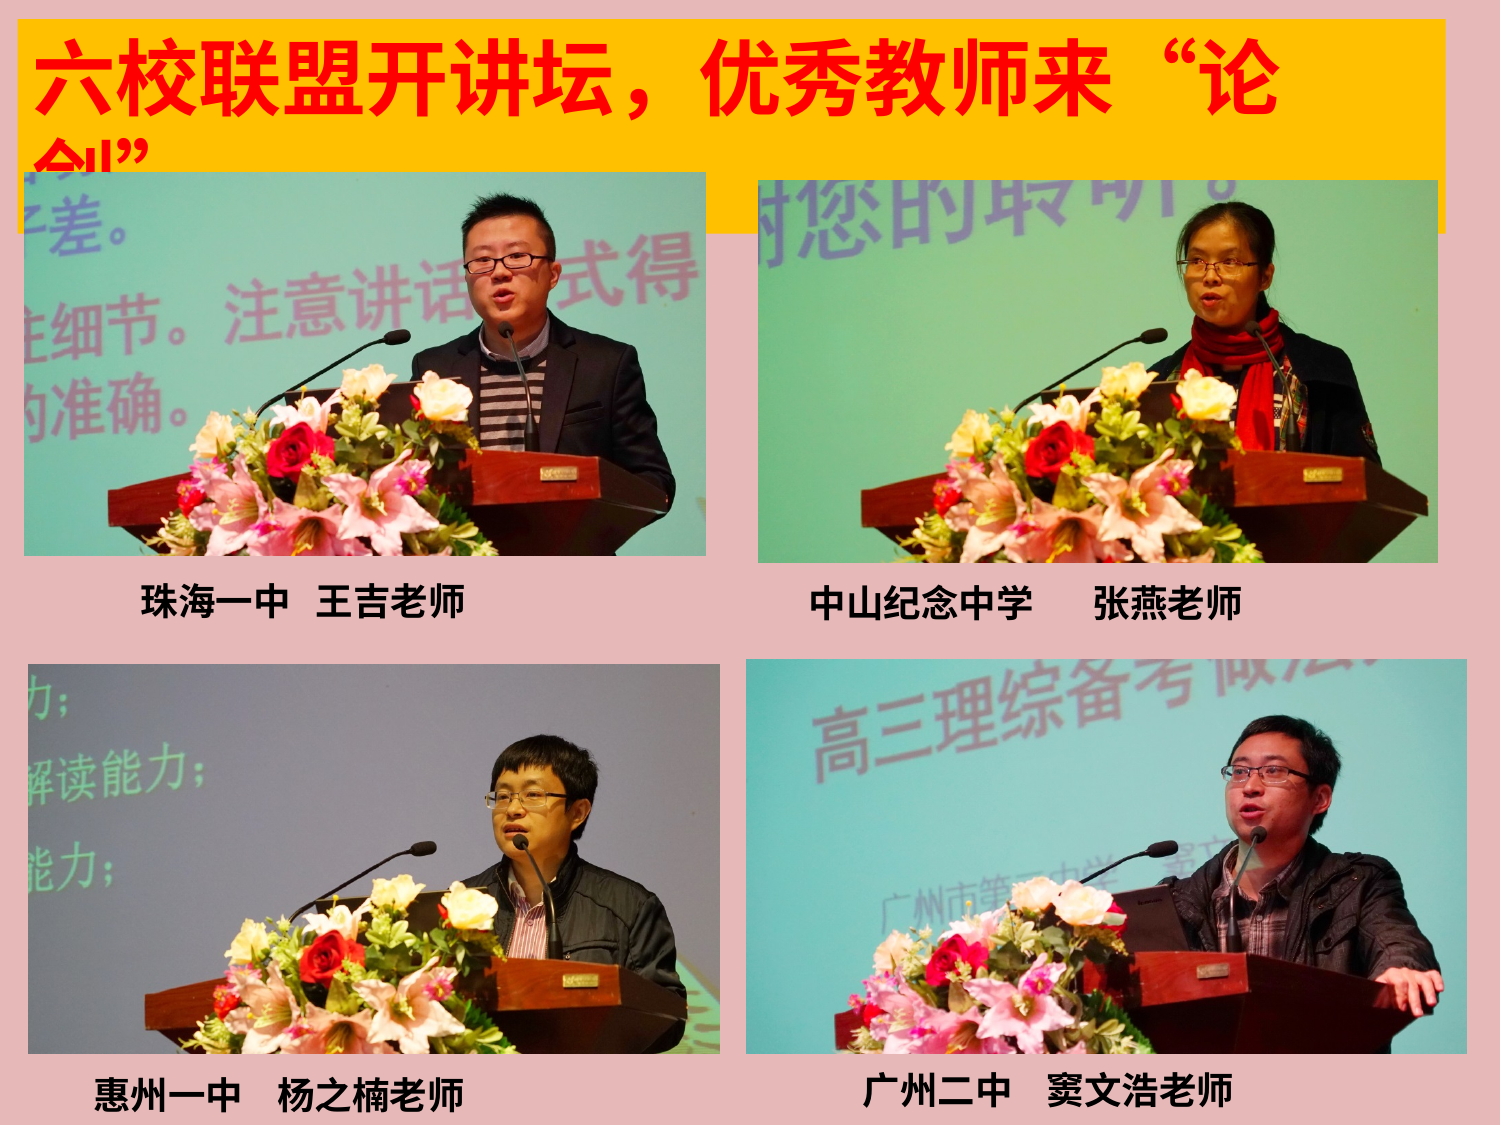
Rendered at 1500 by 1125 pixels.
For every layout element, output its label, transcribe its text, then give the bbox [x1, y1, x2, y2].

picture [27, 664, 720, 1054]
picture [24, 172, 707, 556]
picture [745, 659, 1467, 1054]
text_box 广州二中 窦文浩老师 [847, 1063, 1446, 1120]
text_box 六校联盟开讲坛，优秀教师来“论剑” [17, 19, 1446, 234]
text_box 中山纪念中学 张燕老师 [793, 573, 1419, 633]
picture [758, 180, 1438, 564]
text_box 惠州一中 杨之楠老师 [78, 1064, 670, 1125]
text_box 珠海一中 王吉老师 [125, 570, 622, 631]
